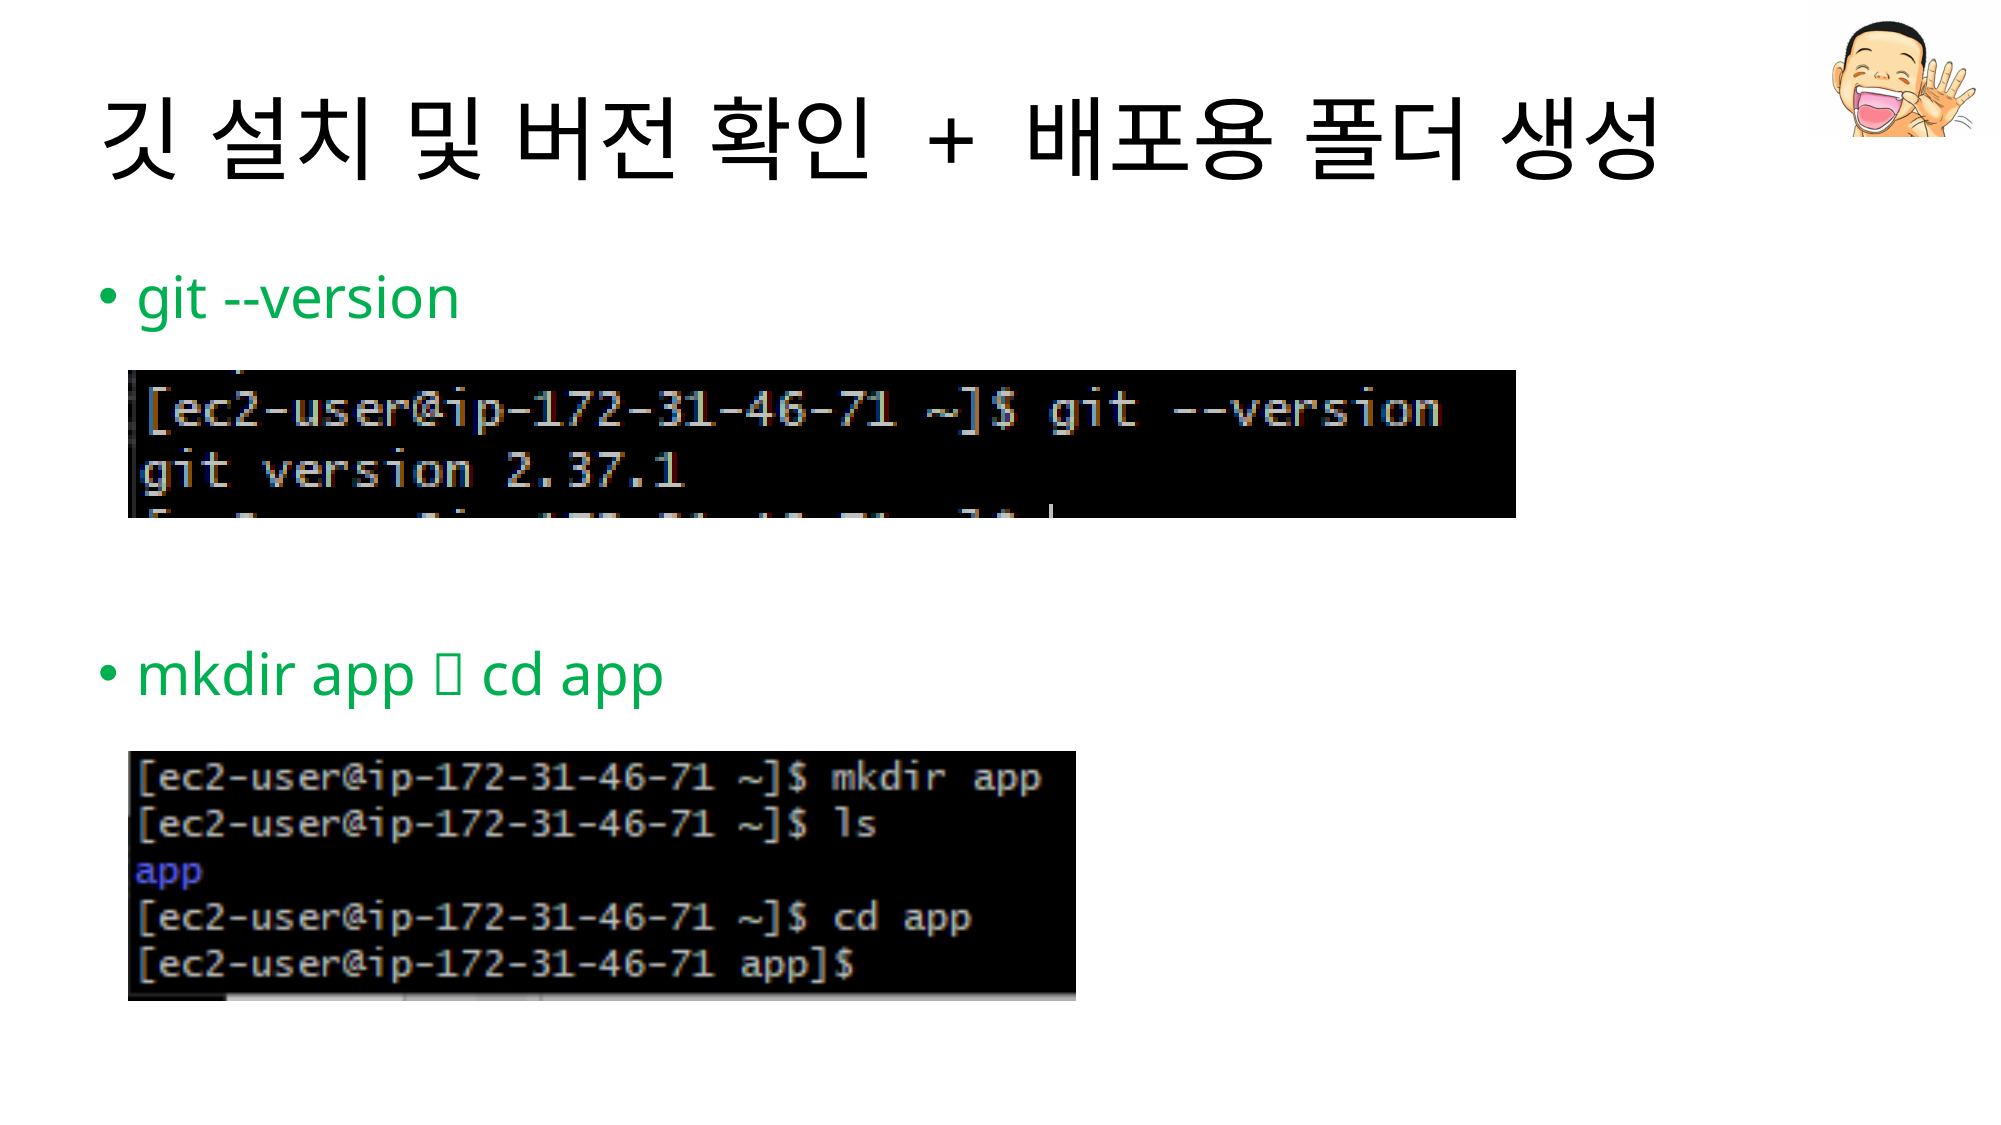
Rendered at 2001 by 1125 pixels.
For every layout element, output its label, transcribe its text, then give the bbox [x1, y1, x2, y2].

list git --version mkdir app  cd app [83, 218, 1931, 1125]
title 깃 설치 및 버전 확인 + 배포용 폴더 생성 [83, 0, 1931, 218]
picture [1931, 0, 2000, 137]
picture [128, 370, 1516, 518]
picture [128, 751, 1076, 1001]
